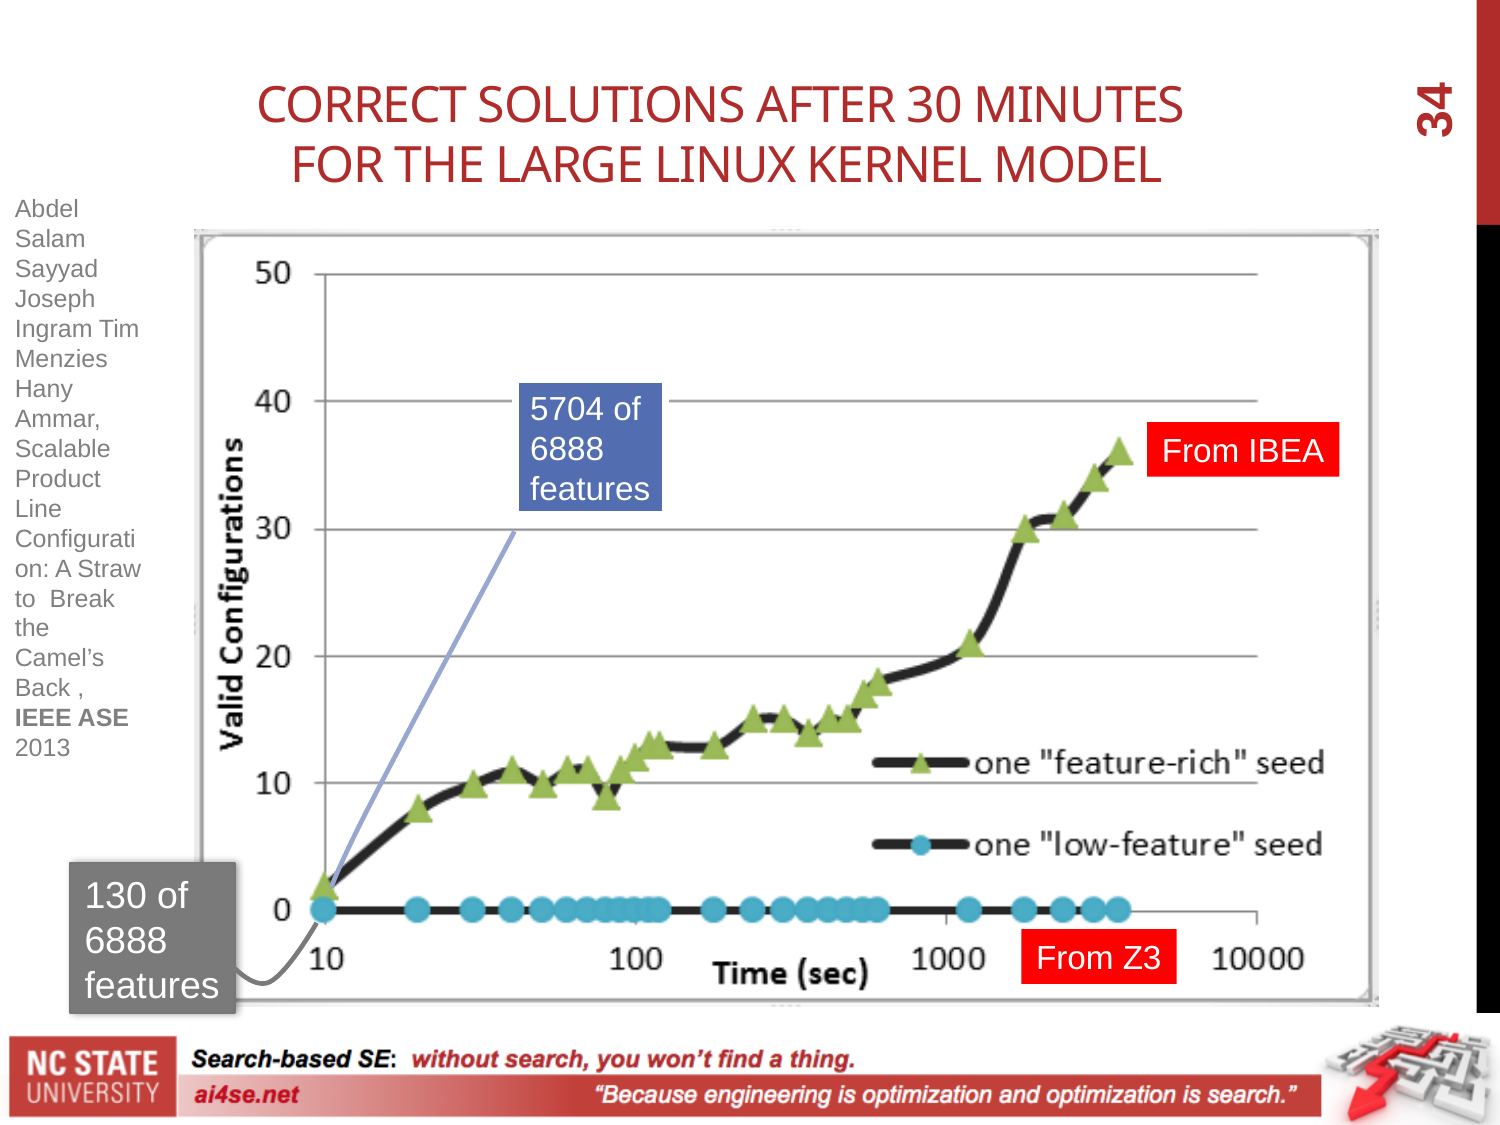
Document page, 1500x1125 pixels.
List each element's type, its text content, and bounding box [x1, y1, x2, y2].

picture [0, 1013, 1500, 1125]
title Correct solutions after 30 minutes for the large Linux Kernel model [51, 12, 1402, 201]
slide_number 34 [1401, 0, 1462, 154]
picture [193, 228, 1379, 1008]
text_box Abdel Salam Sayyad Joseph Ingram Tim Menzies Hany Ammar, Scalable Product Line Configuration: A Straw to Break the Camel’s Back , IEEE ASE 2013 [0, 185, 157, 770]
text_box 130 of 6888 features [69, 862, 236, 1014]
